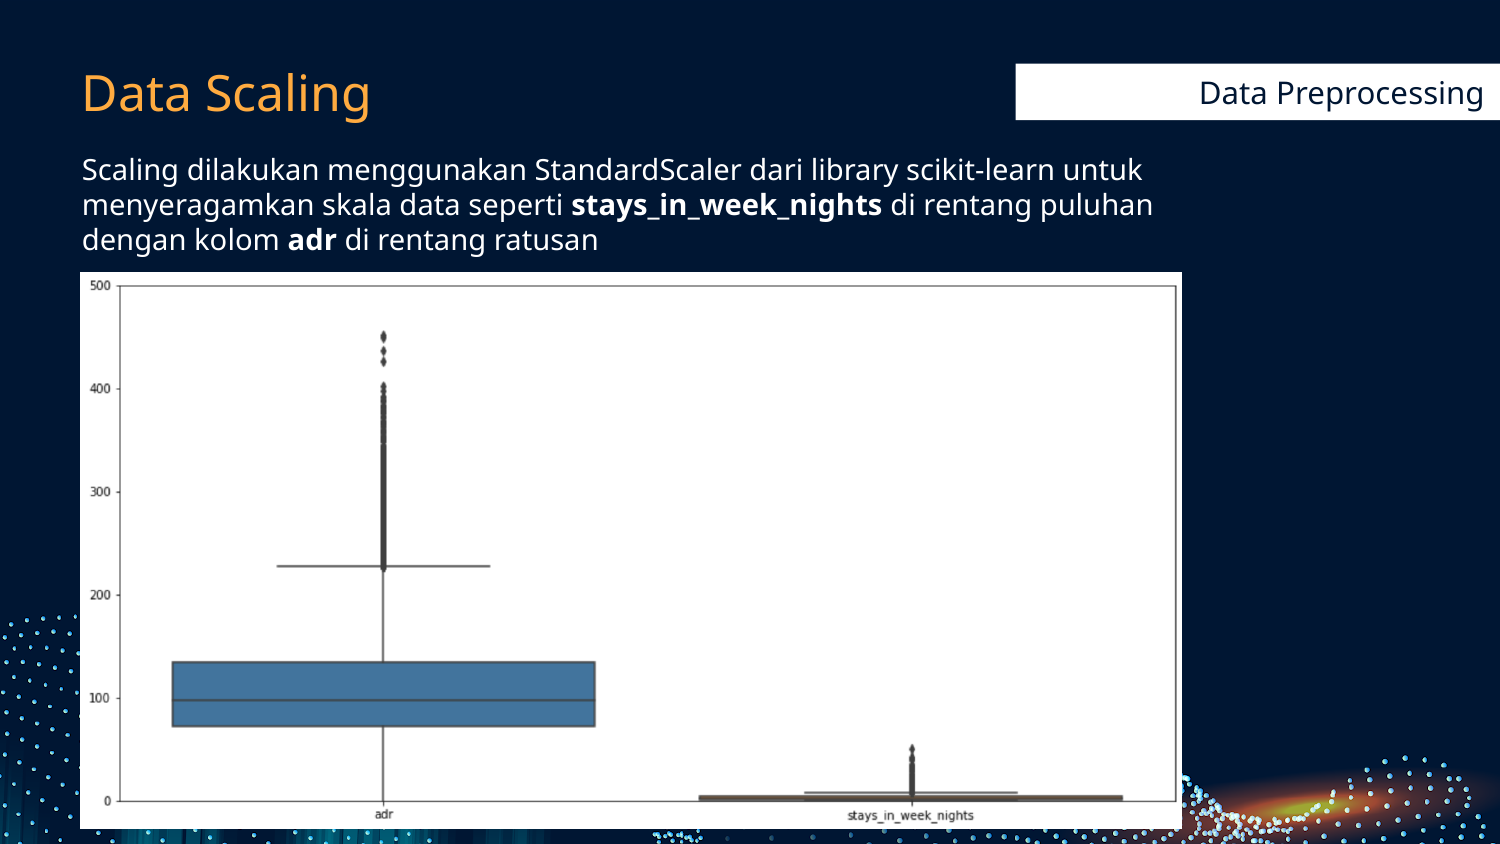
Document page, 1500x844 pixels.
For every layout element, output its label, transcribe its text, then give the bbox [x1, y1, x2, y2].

text_box Scaling dilakukan menggunakan StandardScaler dari library scikit-learn untuk menyeragamkan skala data seperti stays_in_week_nights di rentang puluhan dengan kolom adr di rentang ratusan [66, 136, 1244, 272]
title Data Preprocessing [1015, 63, 1500, 121]
picture [0, 0, 1500, 844]
title Data Scaling [66, 63, 980, 121]
